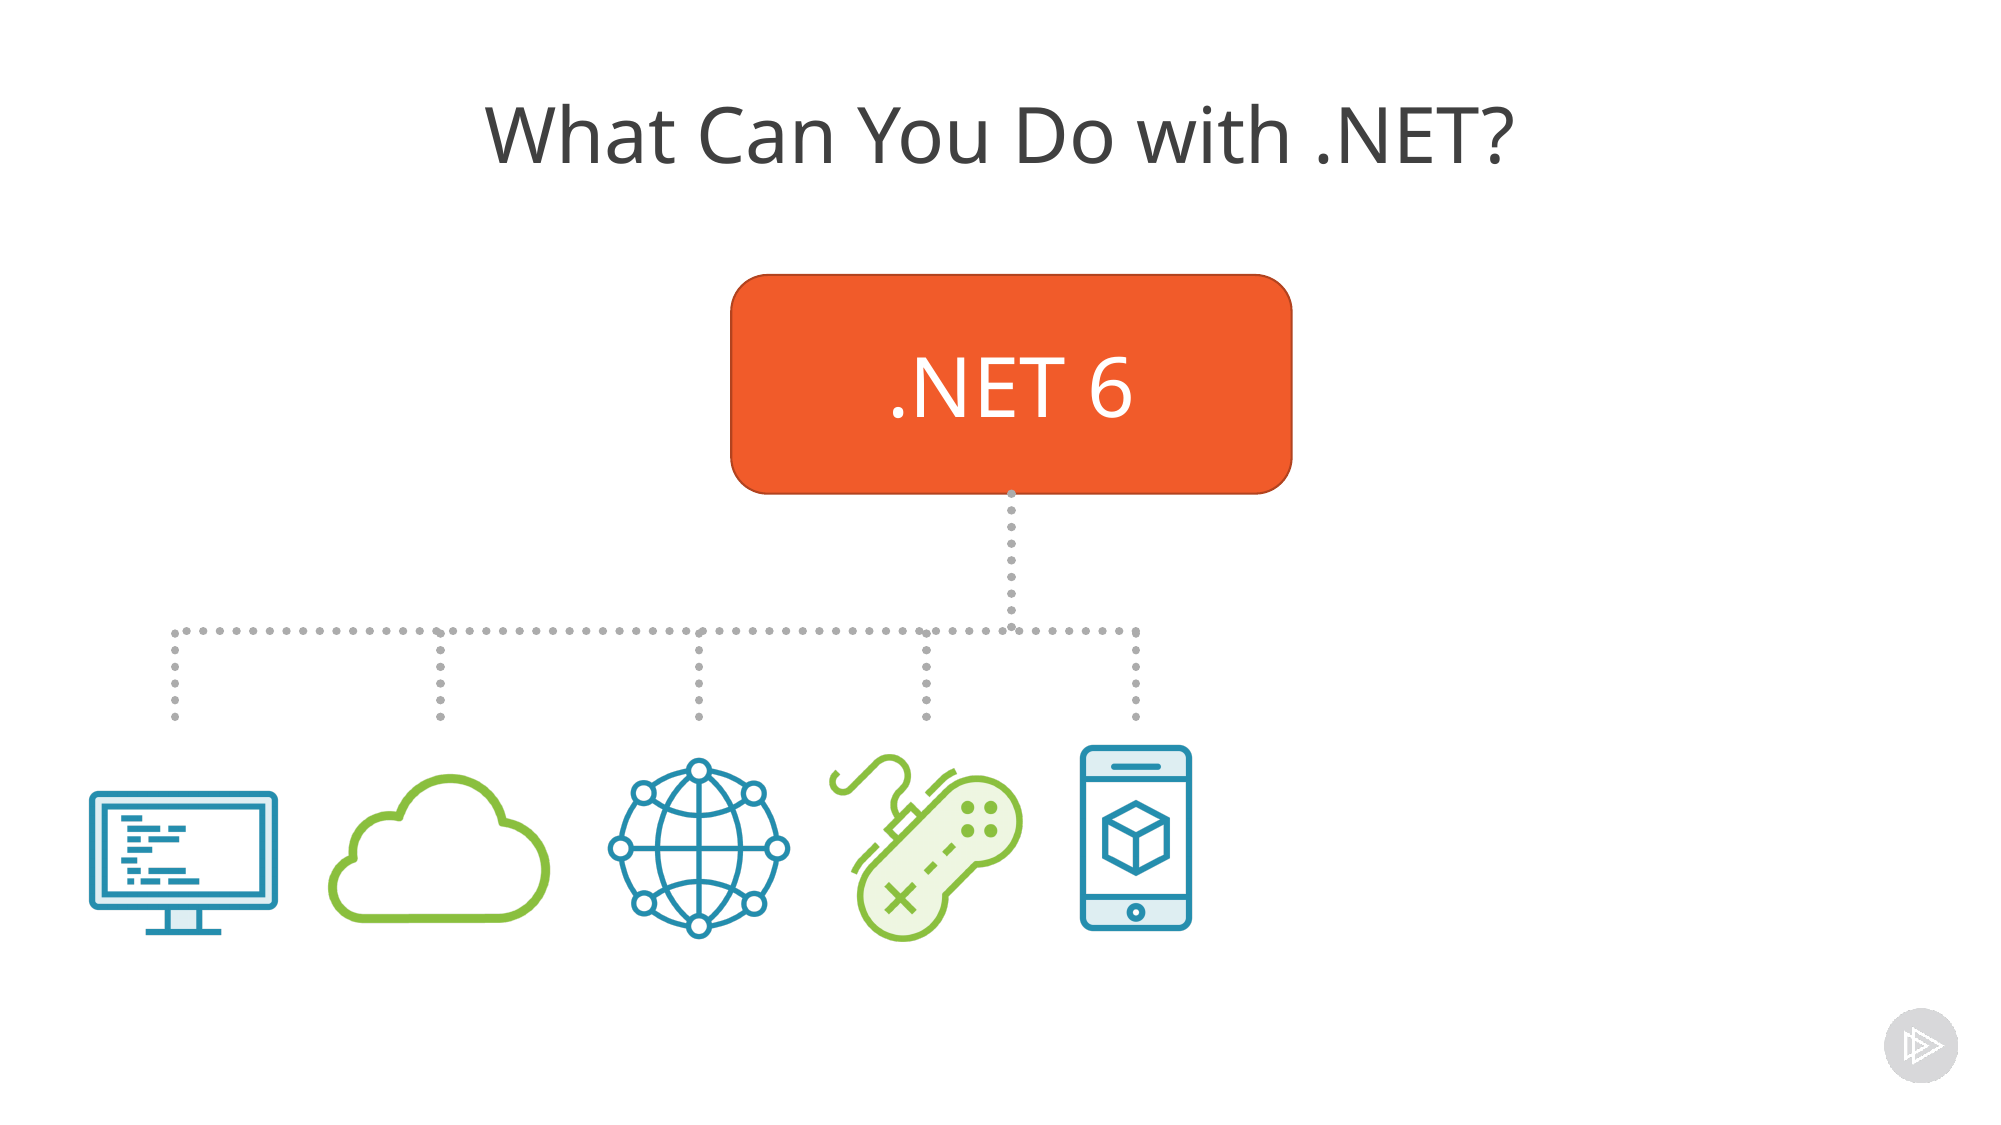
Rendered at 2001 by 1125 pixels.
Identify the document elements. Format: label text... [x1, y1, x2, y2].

picture [827, 752, 1025, 944]
text_box .NET 6 [730, 273, 1293, 495]
picture [325, 771, 553, 926]
picture [1078, 743, 1194, 933]
title What Can You Do with .NET? [137, 93, 1863, 183]
picture [606, 756, 792, 941]
picture [87, 789, 280, 938]
